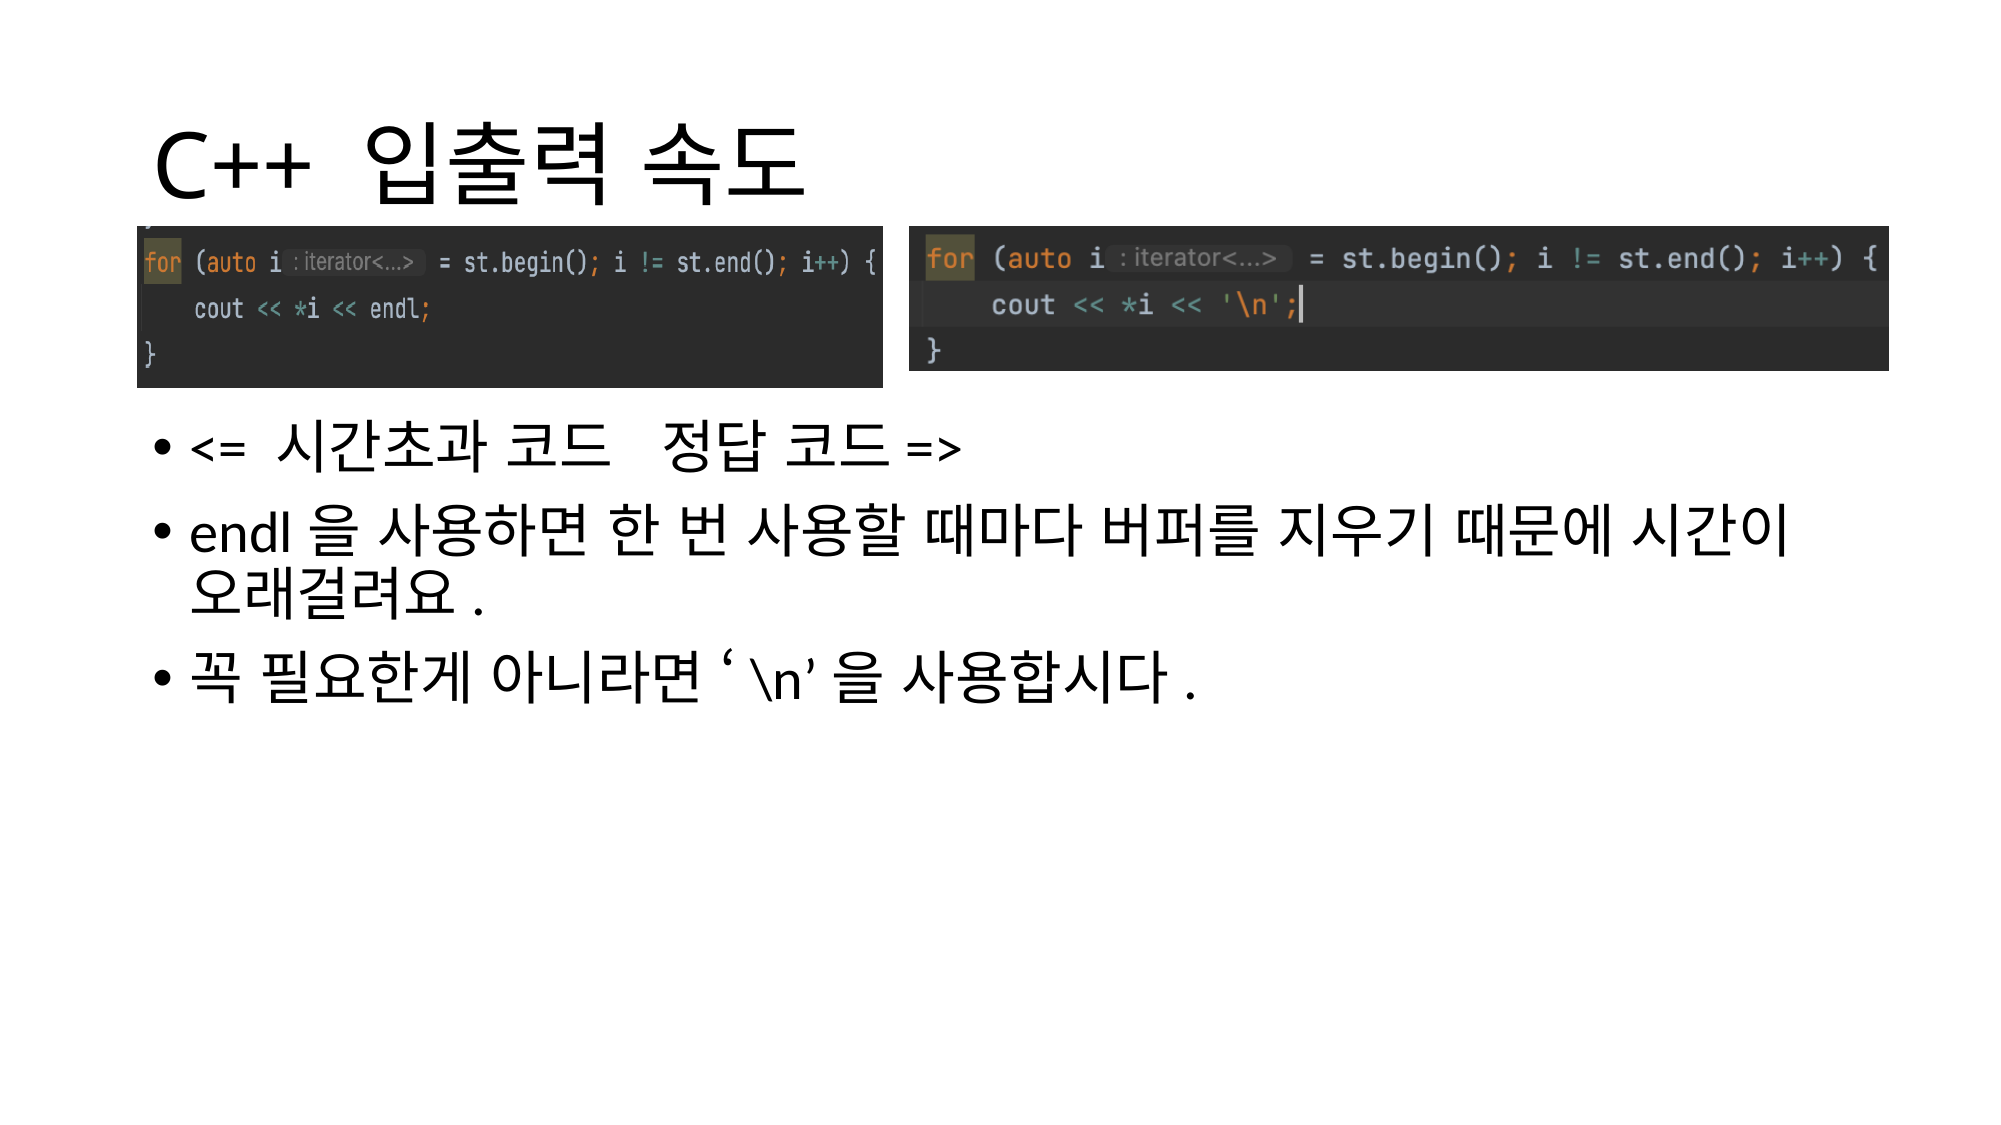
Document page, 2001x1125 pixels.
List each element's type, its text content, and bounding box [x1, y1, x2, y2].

picture [909, 226, 1889, 371]
title C++ 입출력 속도 [137, 59, 1863, 278]
list <= 시간초과 코드 정답 코드=> endl을 사용하면 한 번 사용할 때마다 버퍼를 지우기 때문에 시간이 오래걸려요. 꼭 필요한게 아니라면 ‘\n’을 사용합시다. [137, 411, 1863, 1125]
picture [137, 226, 883, 388]
